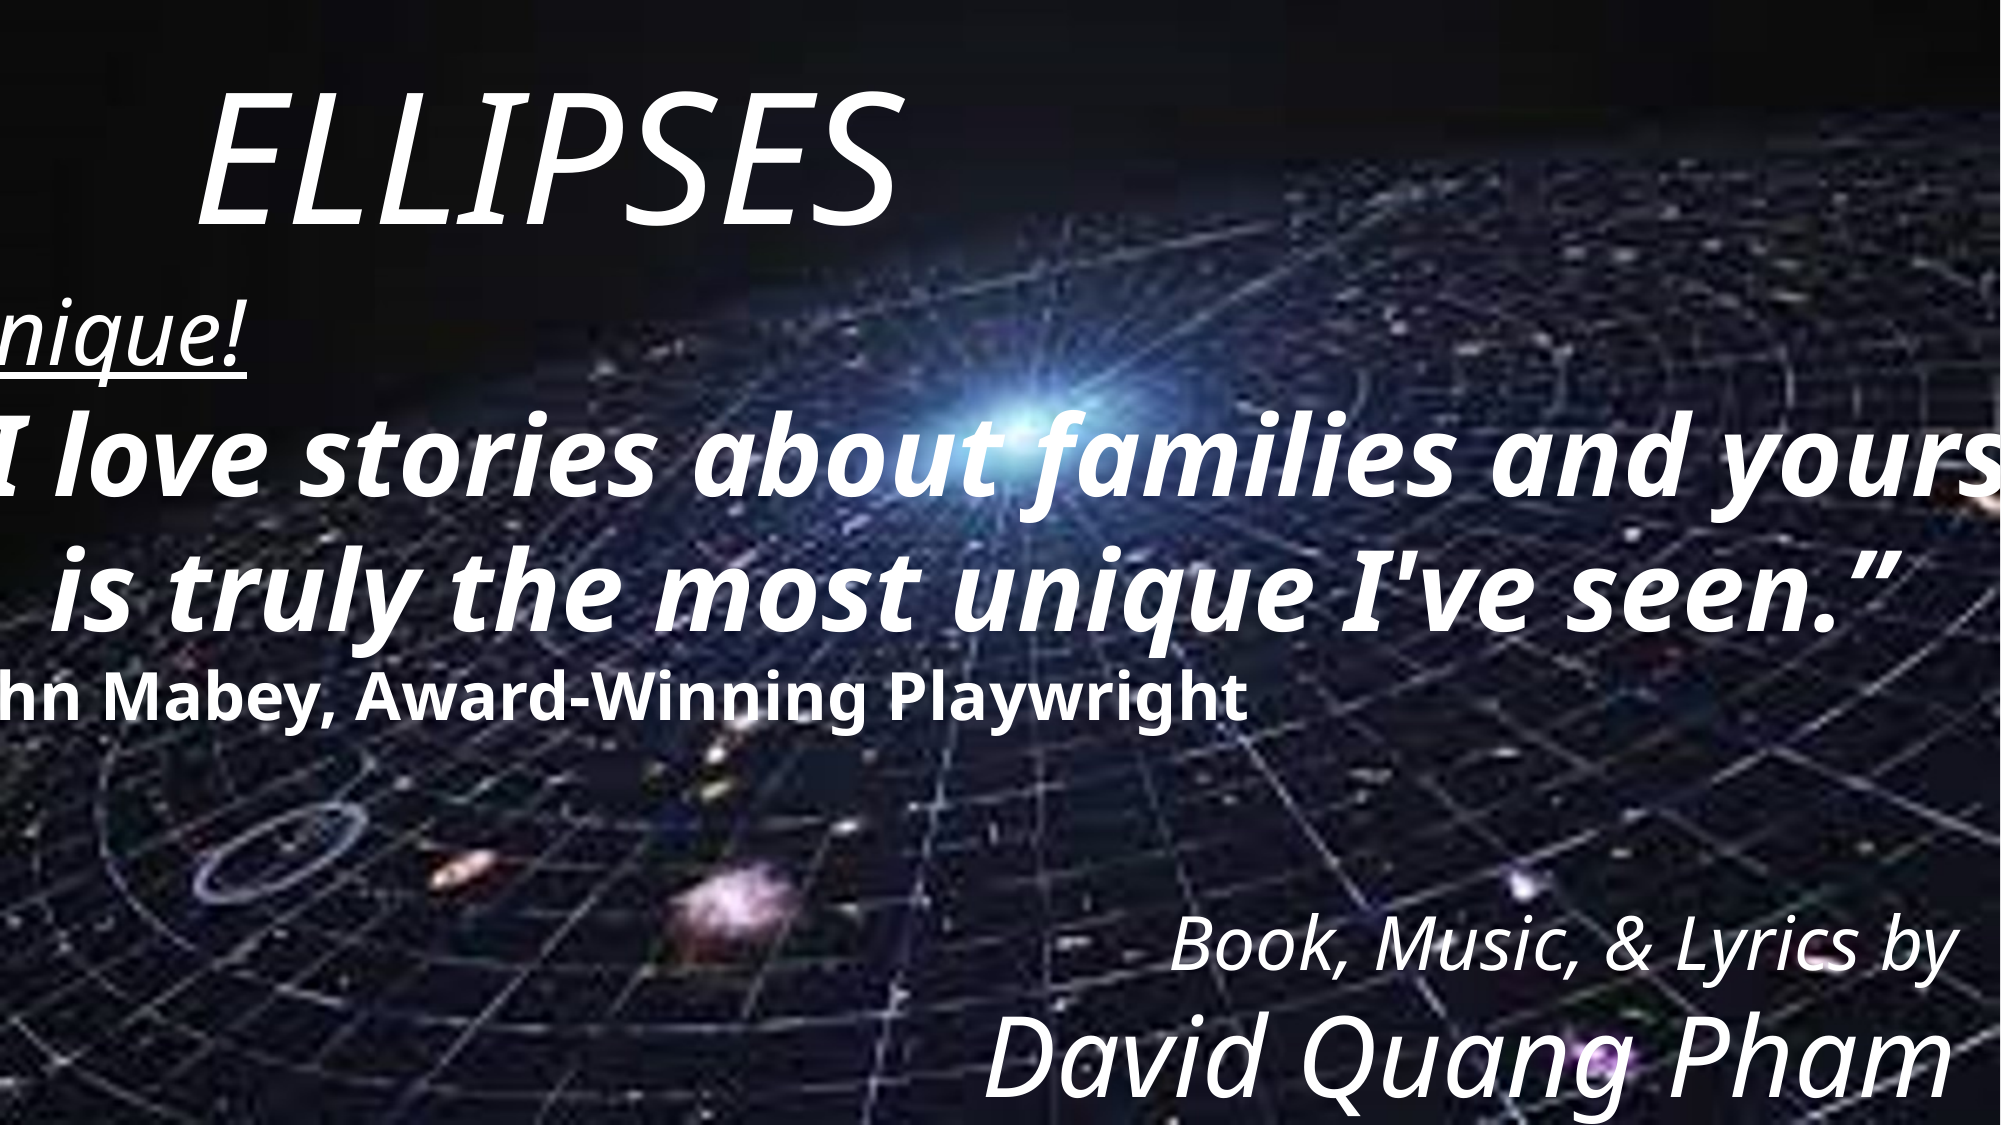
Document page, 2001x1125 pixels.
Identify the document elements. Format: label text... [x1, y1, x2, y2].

text_box Unique! “I love stories about families and yours is truly the most unique I've seen.” John Mabey, Award-Winning Playwright [0, 266, 2000, 741]
text_box Book, Music, & Lyrics by David Quang Pham [498, 887, 1973, 1125]
picture [0, 0, 2001, 1125]
text_box Ellipses [176, 34, 918, 269]
